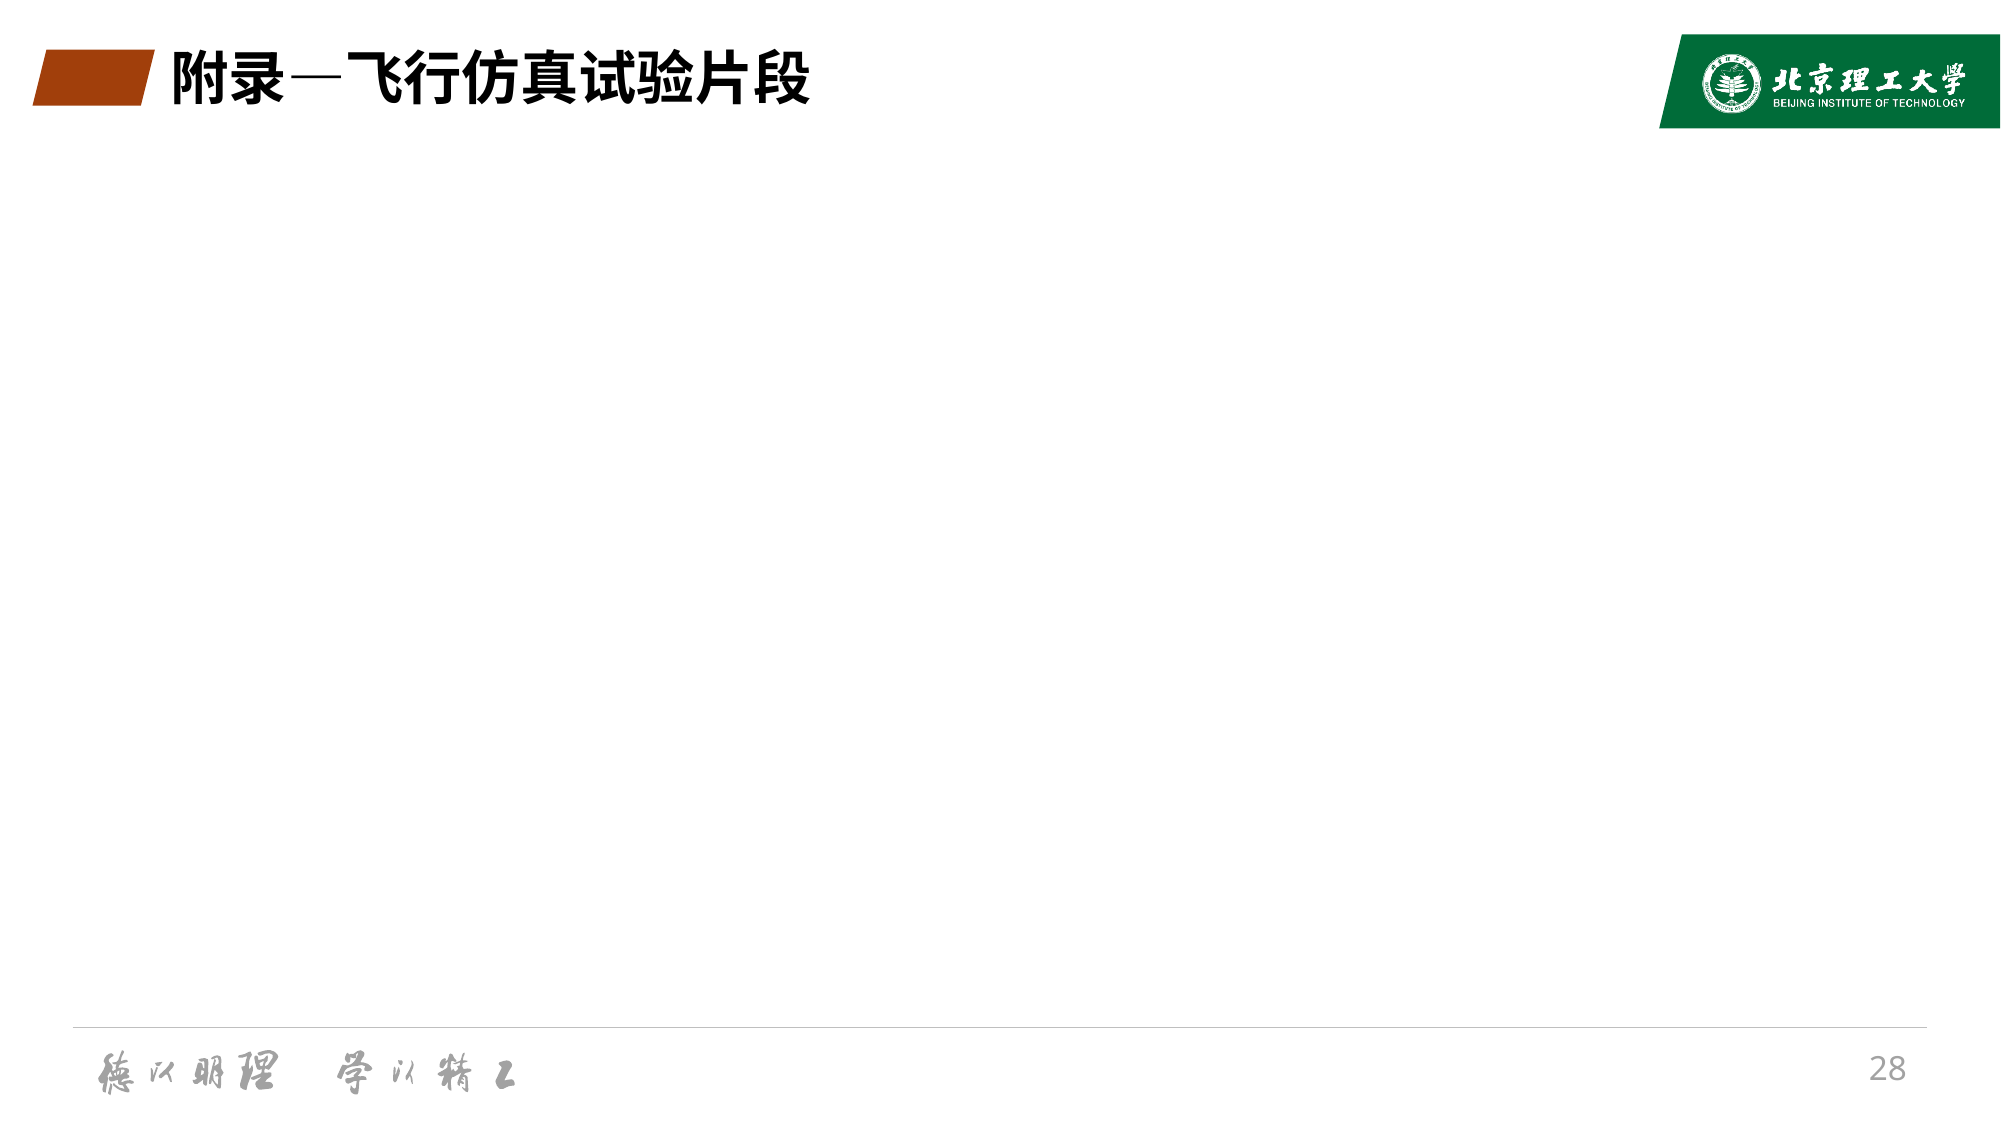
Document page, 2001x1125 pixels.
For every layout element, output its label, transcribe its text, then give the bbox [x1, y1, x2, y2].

picture [1685, 39, 1985, 124]
title 附录—飞行仿真试验片段 [155, 40, 1574, 120]
